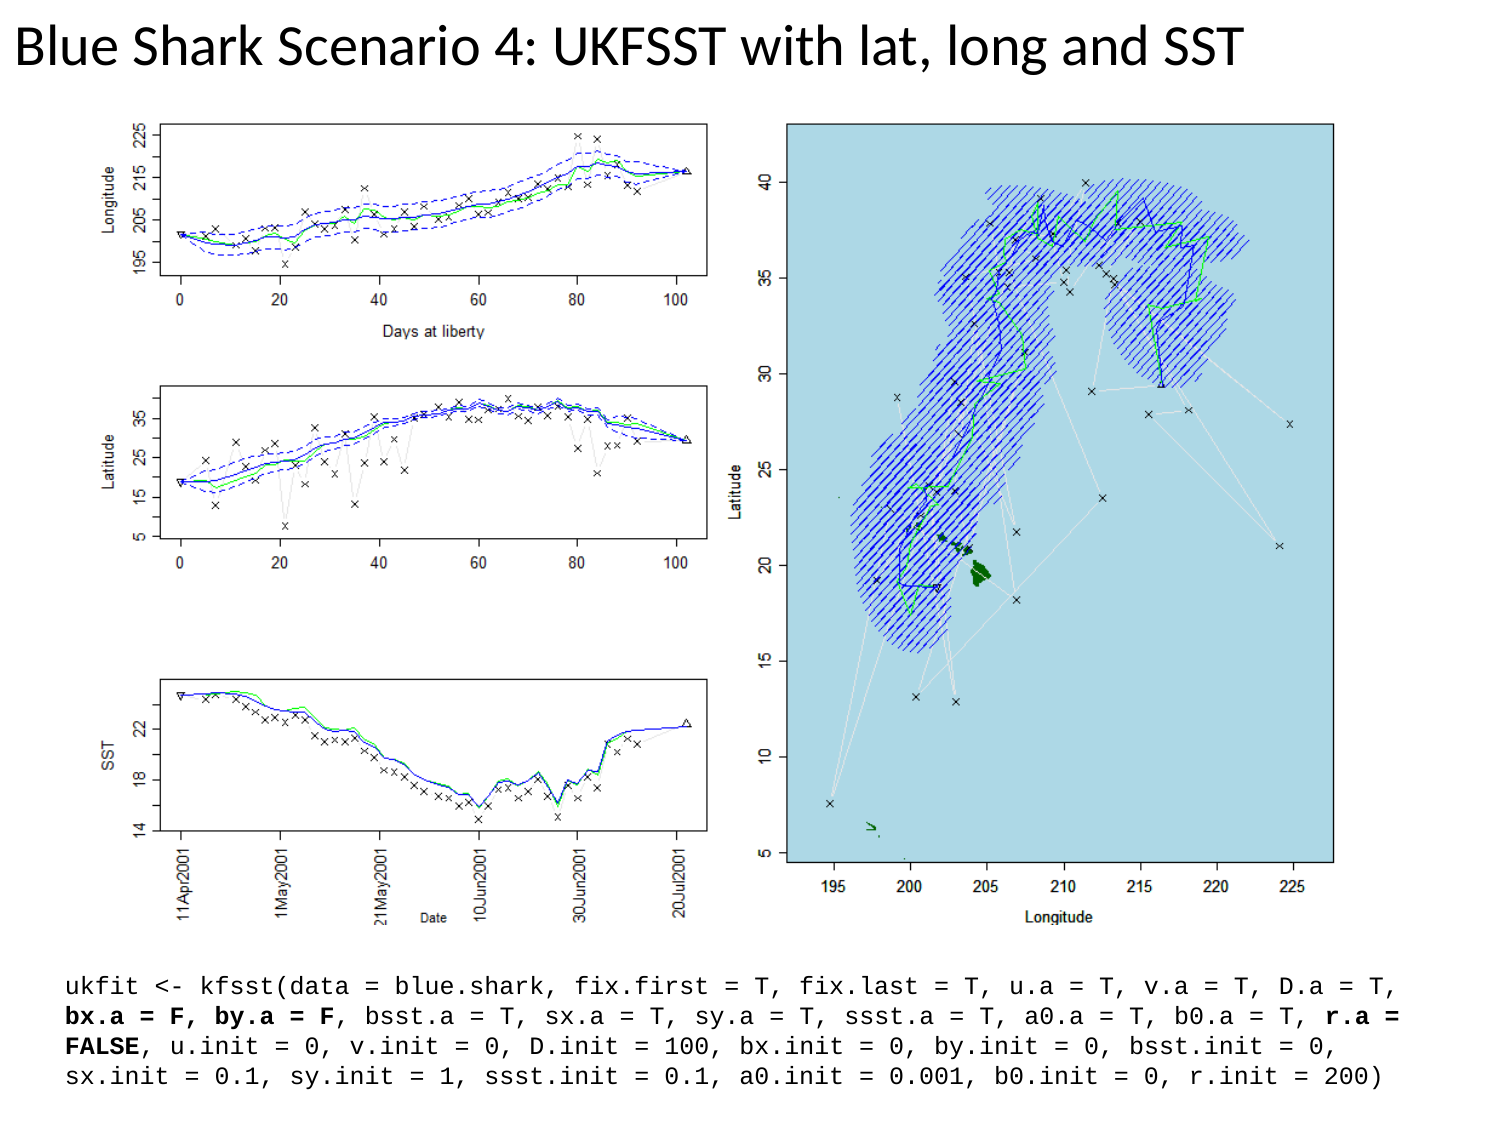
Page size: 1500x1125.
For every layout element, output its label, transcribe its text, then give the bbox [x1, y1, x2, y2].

text_box Blue Shark Scenario 4: UKFSST with lat, long and SST [0, 0, 1463, 85]
text_box ukfit <- kfsst(data = blue.shark, fix.first = T, fix.last = T, u.a = T, v.a = T, D.a = T, bx.a = F, by.a = F, bsst.a = T, sx.a = T, sy.a = T, ssst.a = T, a0.a = T, b0.a = T, r.a = FALSE, u.init = 0, v.init = 0, D.init = 100, bx.init = 0, by.init = 0, bsst.init = 0, sx.init = 0.1, sy.init = 1, ssst.init = 0.1, a0.init = 0.001, b0.init = 0, r.init = 200) [50, 962, 1450, 1097]
picture [98, 99, 1351, 926]
